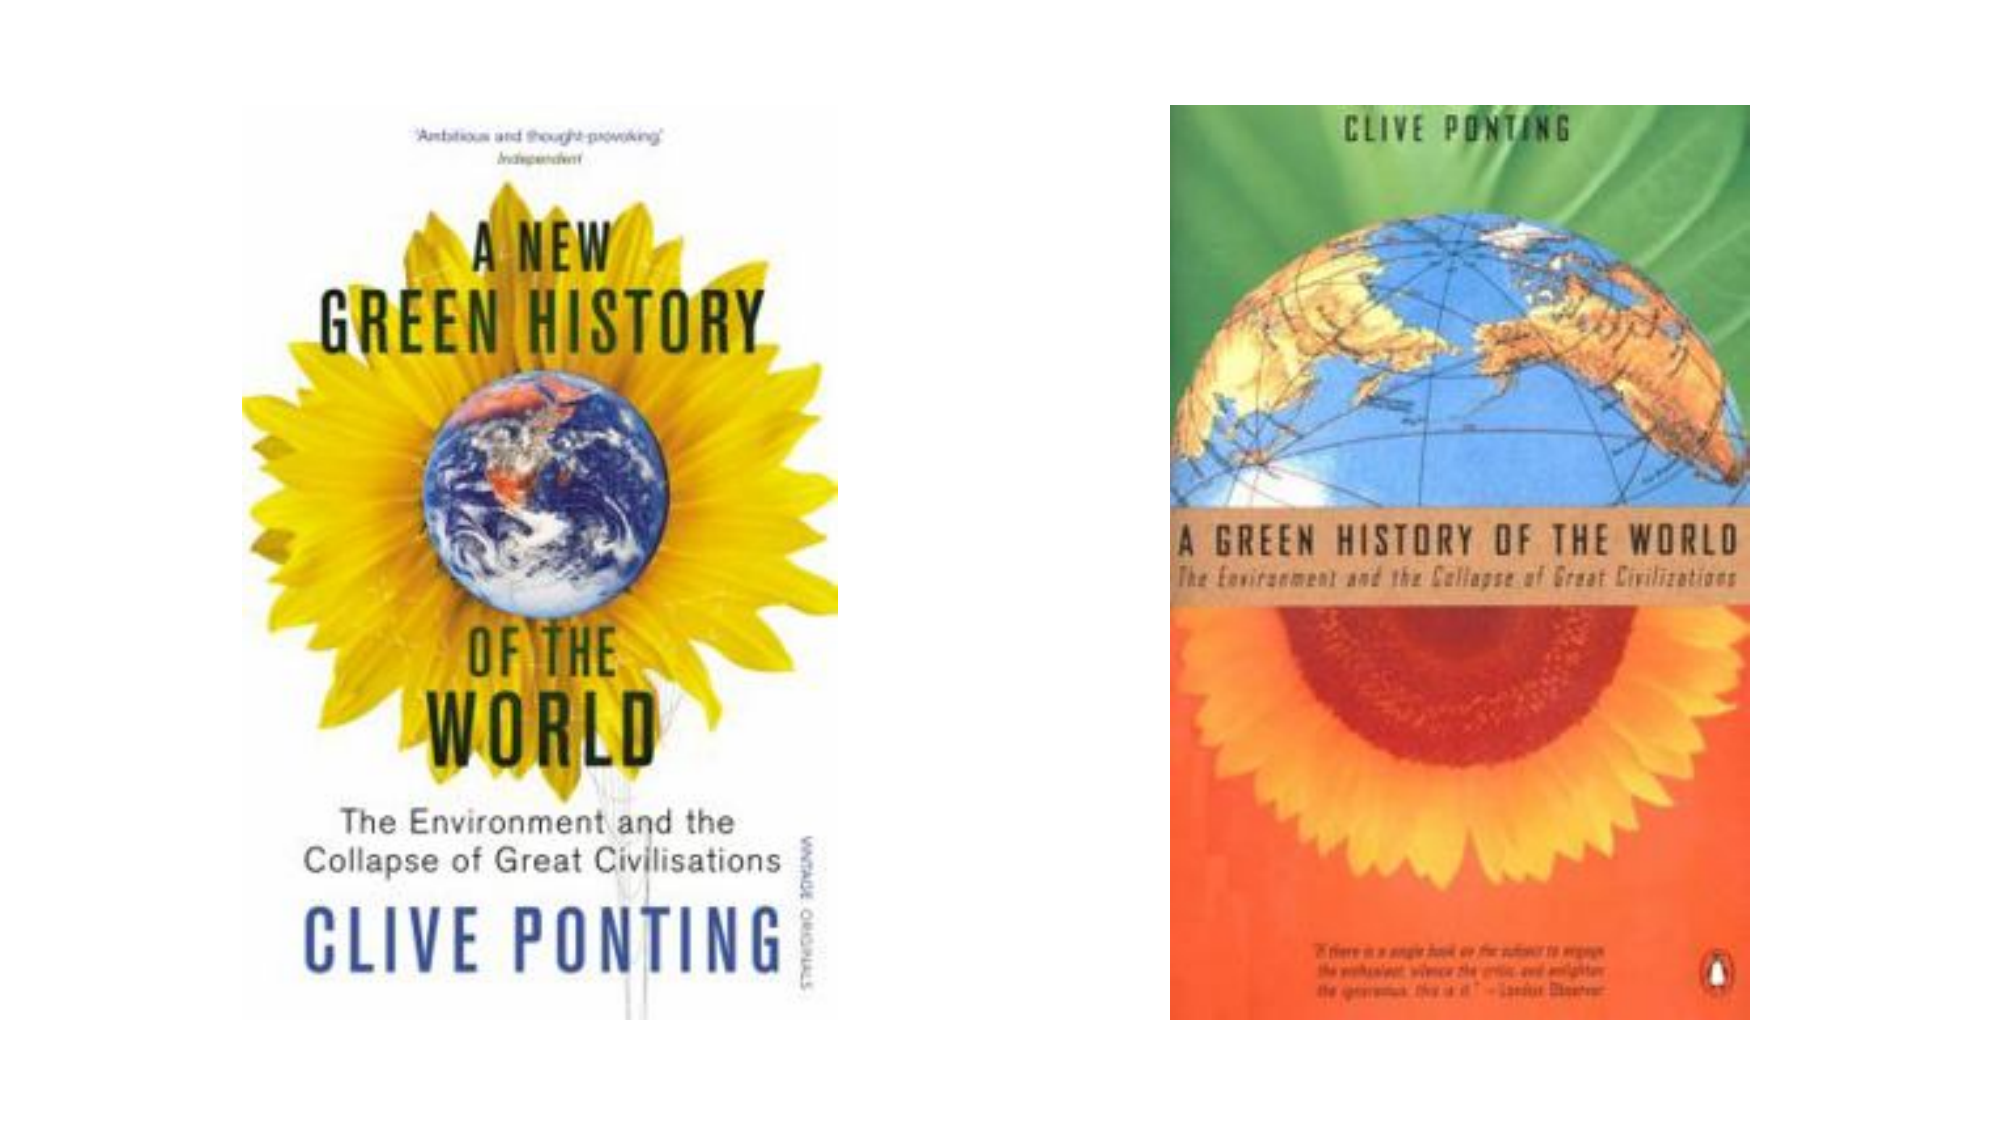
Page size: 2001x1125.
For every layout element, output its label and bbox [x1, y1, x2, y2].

picture [1170, 104, 1750, 1020]
picture [241, 104, 838, 1020]
